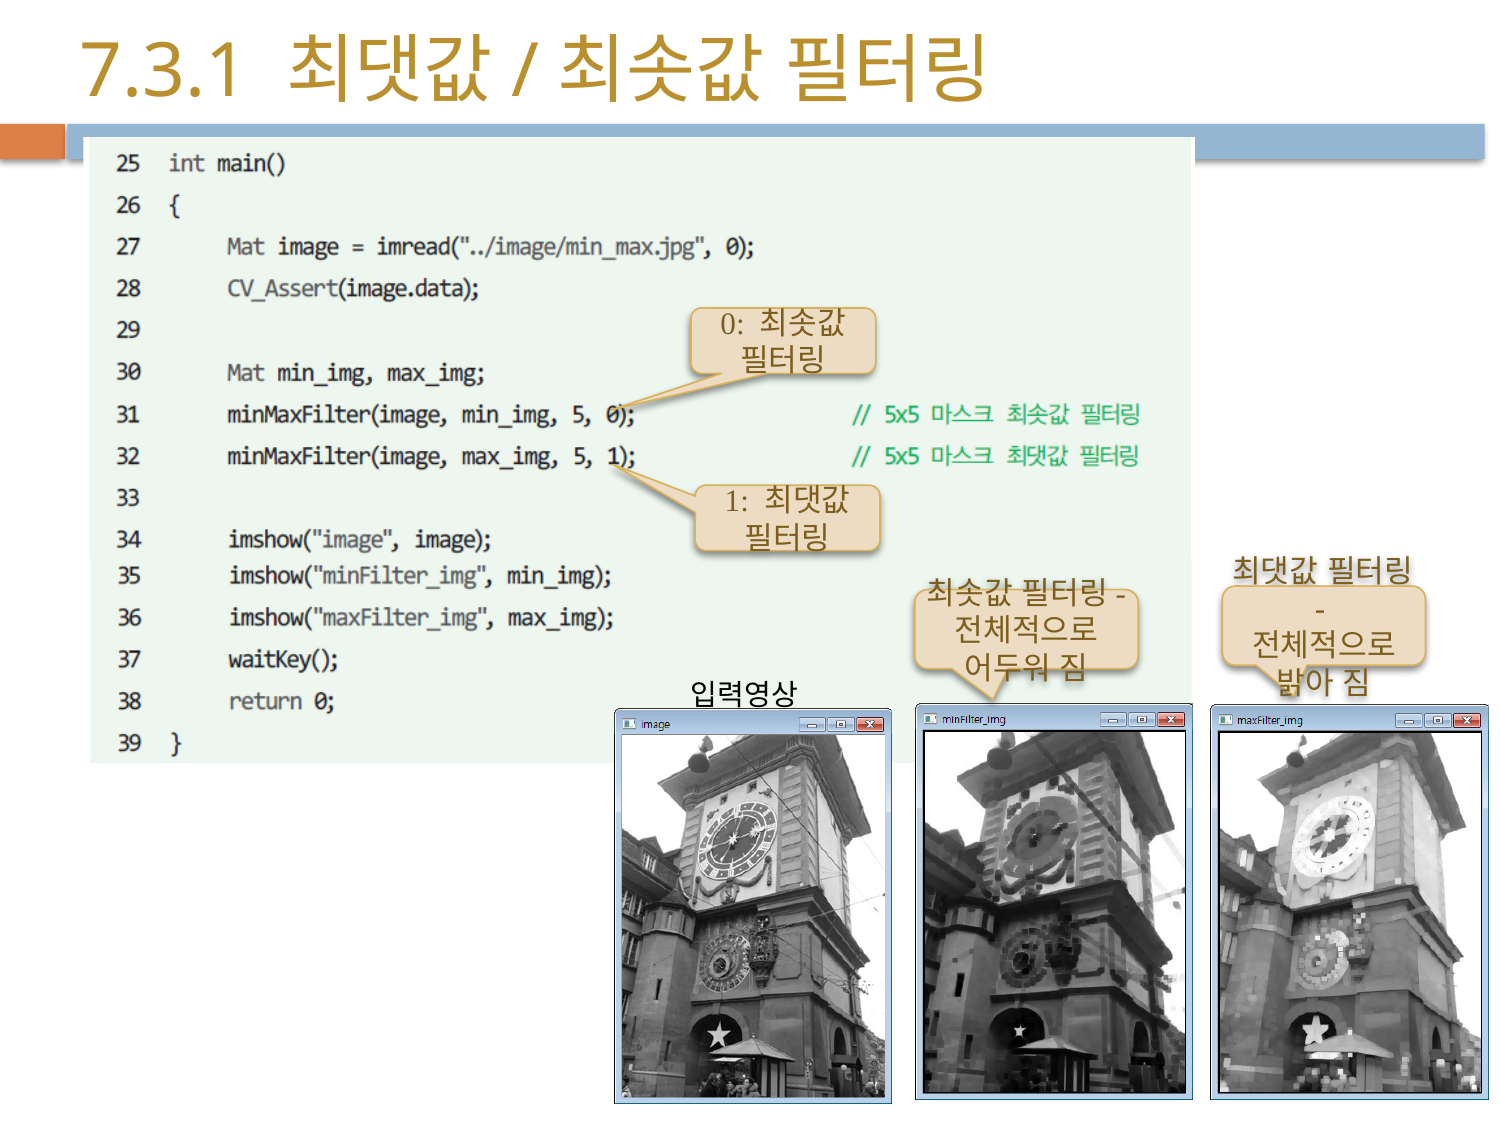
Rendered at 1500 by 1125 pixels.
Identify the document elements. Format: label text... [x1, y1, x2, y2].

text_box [82, 137, 1202, 764]
text_box 최댓값 필터링- 전체적으로 밝아 짐 [1221, 585, 1427, 697]
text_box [613, 668, 892, 1104]
title 7.3.1 최댓값/최솟값 필터링 [64, 7, 1471, 126]
picture [1210, 703, 1489, 1101]
picture [914, 703, 1194, 1100]
